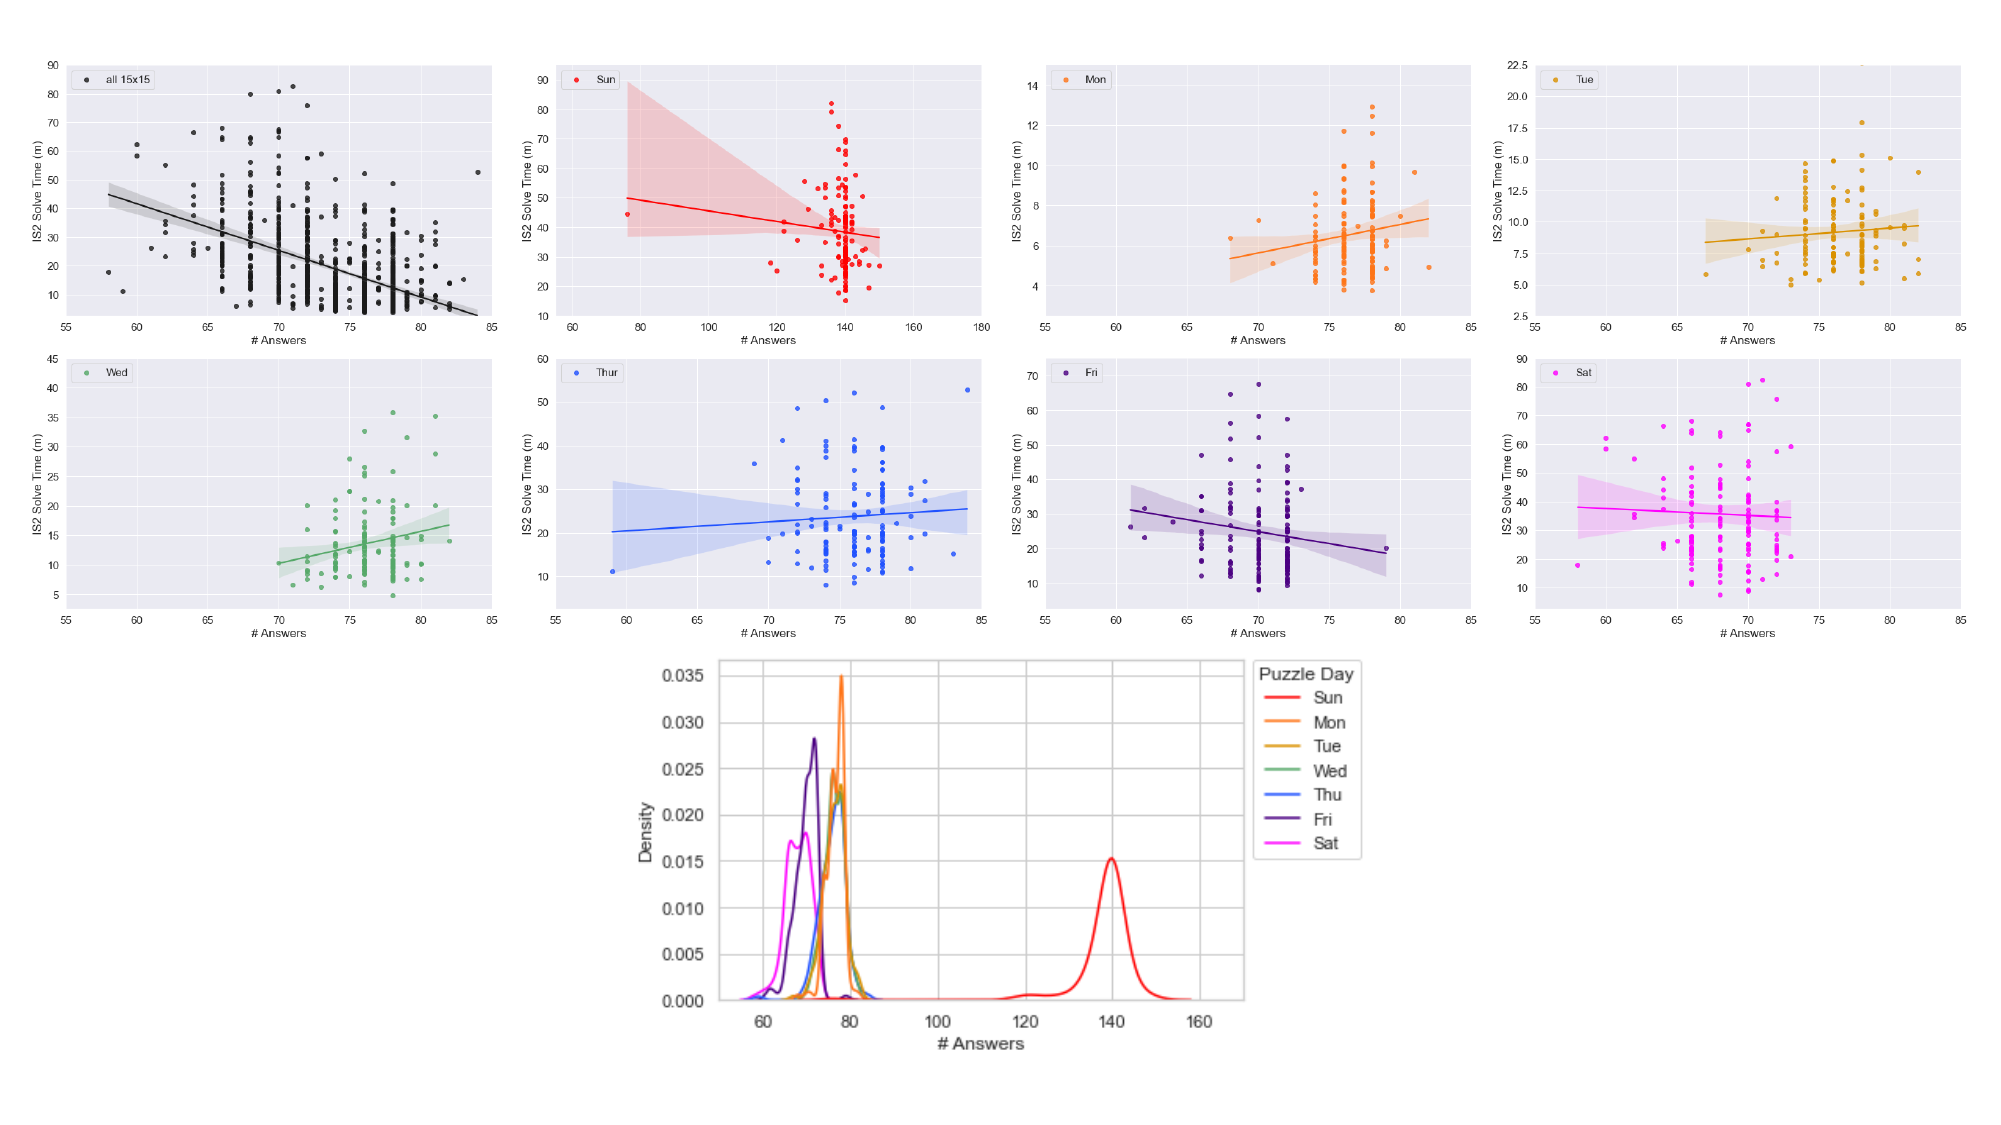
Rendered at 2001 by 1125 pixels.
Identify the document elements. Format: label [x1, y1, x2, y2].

picture [628, 649, 1372, 1064]
picture [28, 56, 1971, 644]
